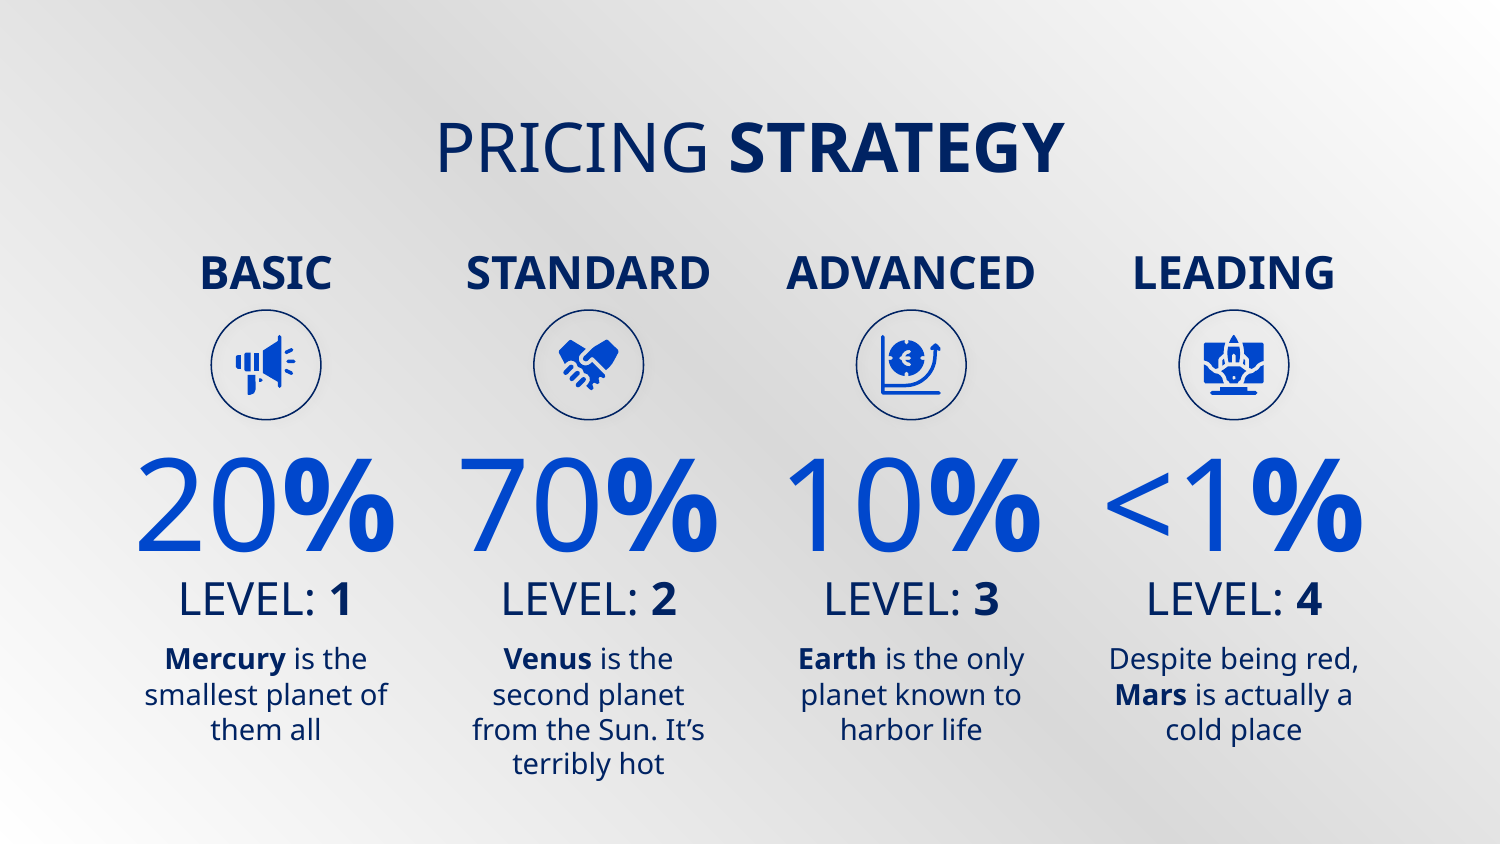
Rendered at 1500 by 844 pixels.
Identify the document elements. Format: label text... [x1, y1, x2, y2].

text_box [1179, 310, 1289, 420]
title 10% [763, 410, 1060, 551]
subtitle Earth is the only planet known to harbor life [763, 640, 1060, 756]
title 70% [440, 410, 737, 551]
text_box [856, 310, 967, 420]
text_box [880, 334, 942, 395]
title LEADING [1086, 225, 1382, 314]
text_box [235, 334, 297, 396]
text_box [1203, 334, 1264, 395]
subtitle Mercury is the smallest planet of them all [118, 640, 414, 756]
title PRICING STRATEGY [118, 88, 1382, 192]
title <1% [1086, 410, 1382, 551]
title ADVANCED [763, 225, 1060, 314]
title BASIC [118, 225, 414, 314]
text_box [211, 310, 321, 420]
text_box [558, 339, 619, 391]
text_box [533, 310, 644, 420]
title LEVEL: 1 [118, 551, 414, 640]
subtitle Venus is the second planet from the Sun. It’s terribly hot [440, 640, 737, 756]
title STANDARD [440, 225, 737, 314]
title 20% [118, 410, 414, 551]
title LEVEL: 4 [1086, 551, 1382, 640]
title LEVEL: 3 [763, 551, 1060, 640]
subtitle Despite being red, Mars is actually a cold place [1086, 640, 1382, 756]
title LEVEL: 2 [440, 551, 737, 640]
